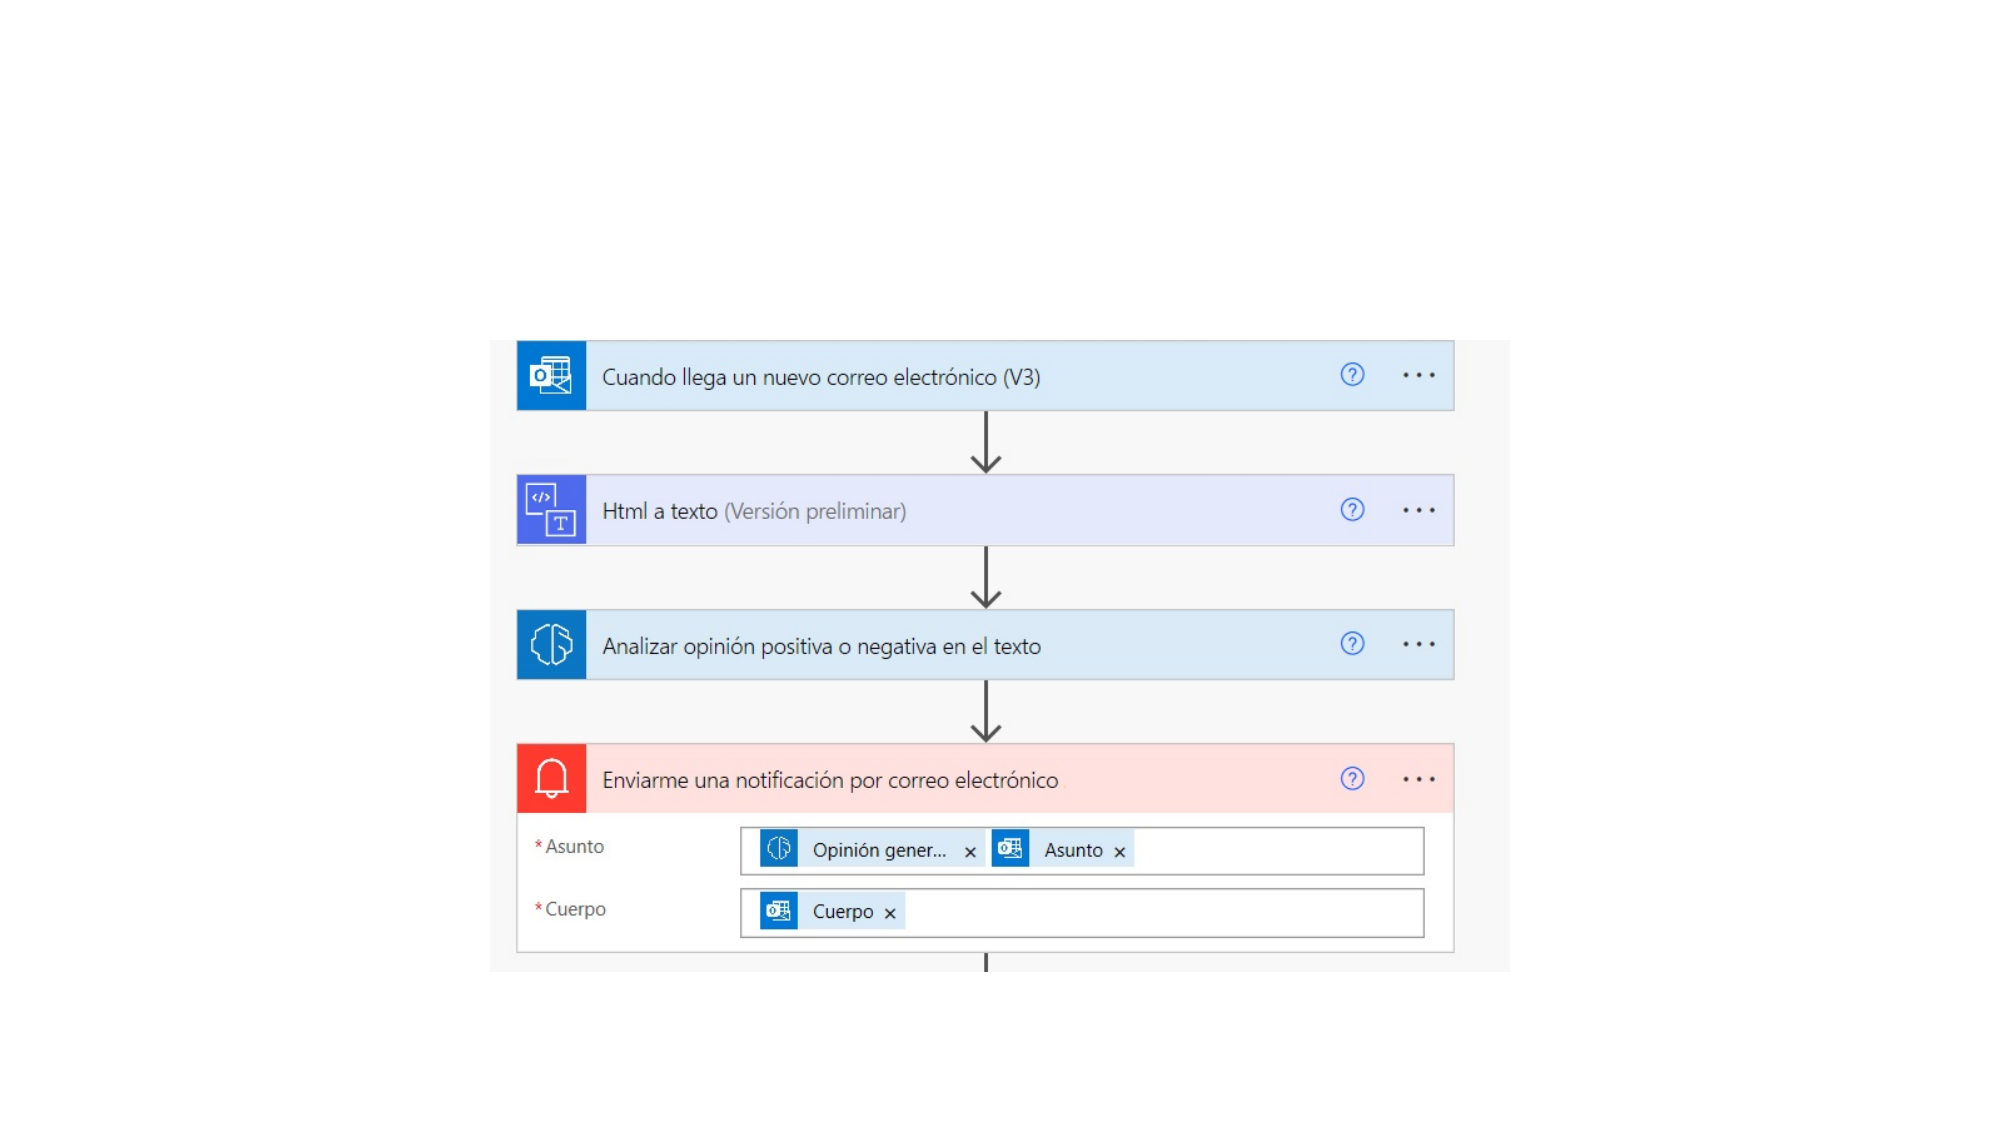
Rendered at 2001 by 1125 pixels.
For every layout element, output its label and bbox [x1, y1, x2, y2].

list [490, 340, 1510, 972]
